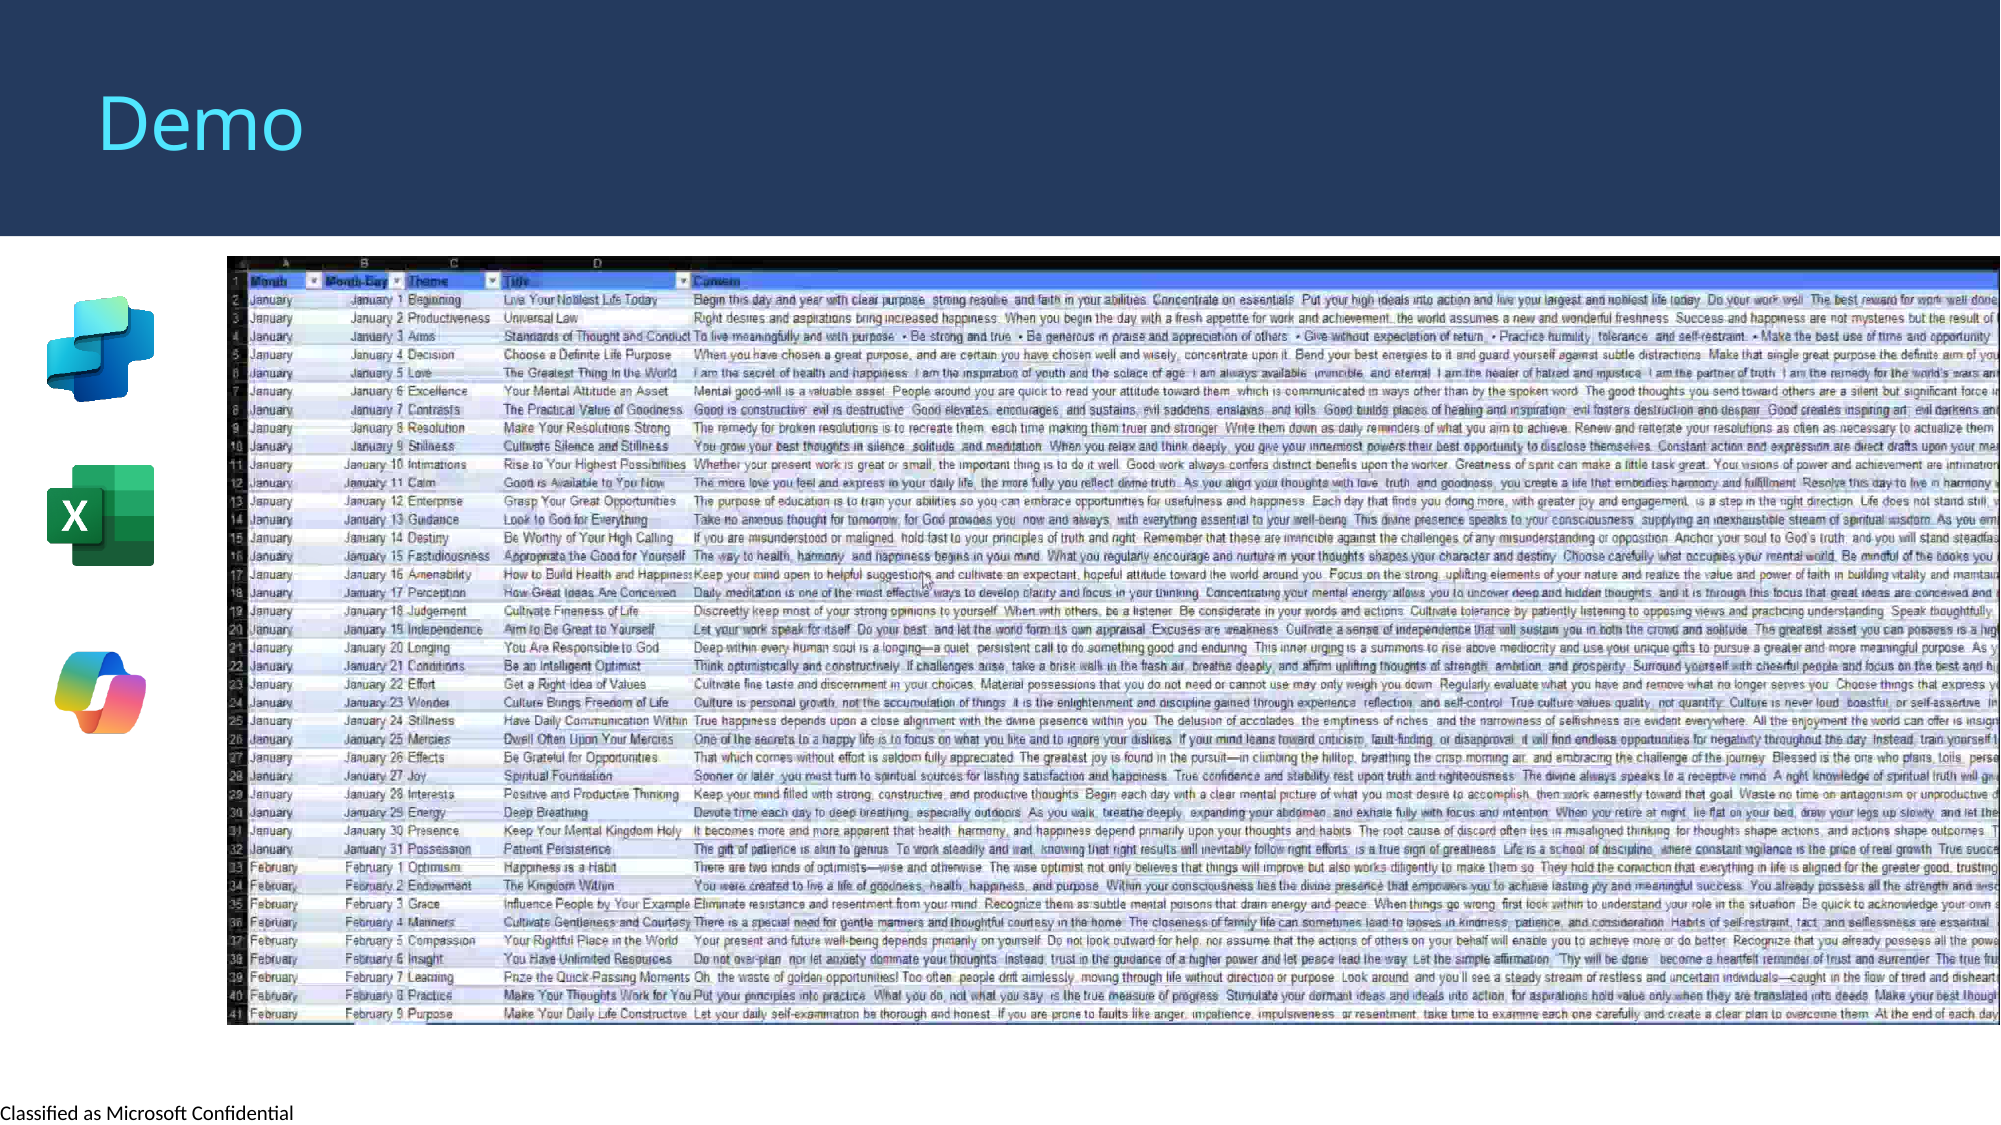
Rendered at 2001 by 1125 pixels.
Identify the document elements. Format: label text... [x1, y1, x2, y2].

picture [46, 638, 154, 747]
text_box Demo [96, 75, 1904, 166]
picture [46, 296, 155, 402]
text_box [226, 255, 2000, 1026]
text_box [81, 279, 1907, 1050]
picture [46, 465, 155, 566]
